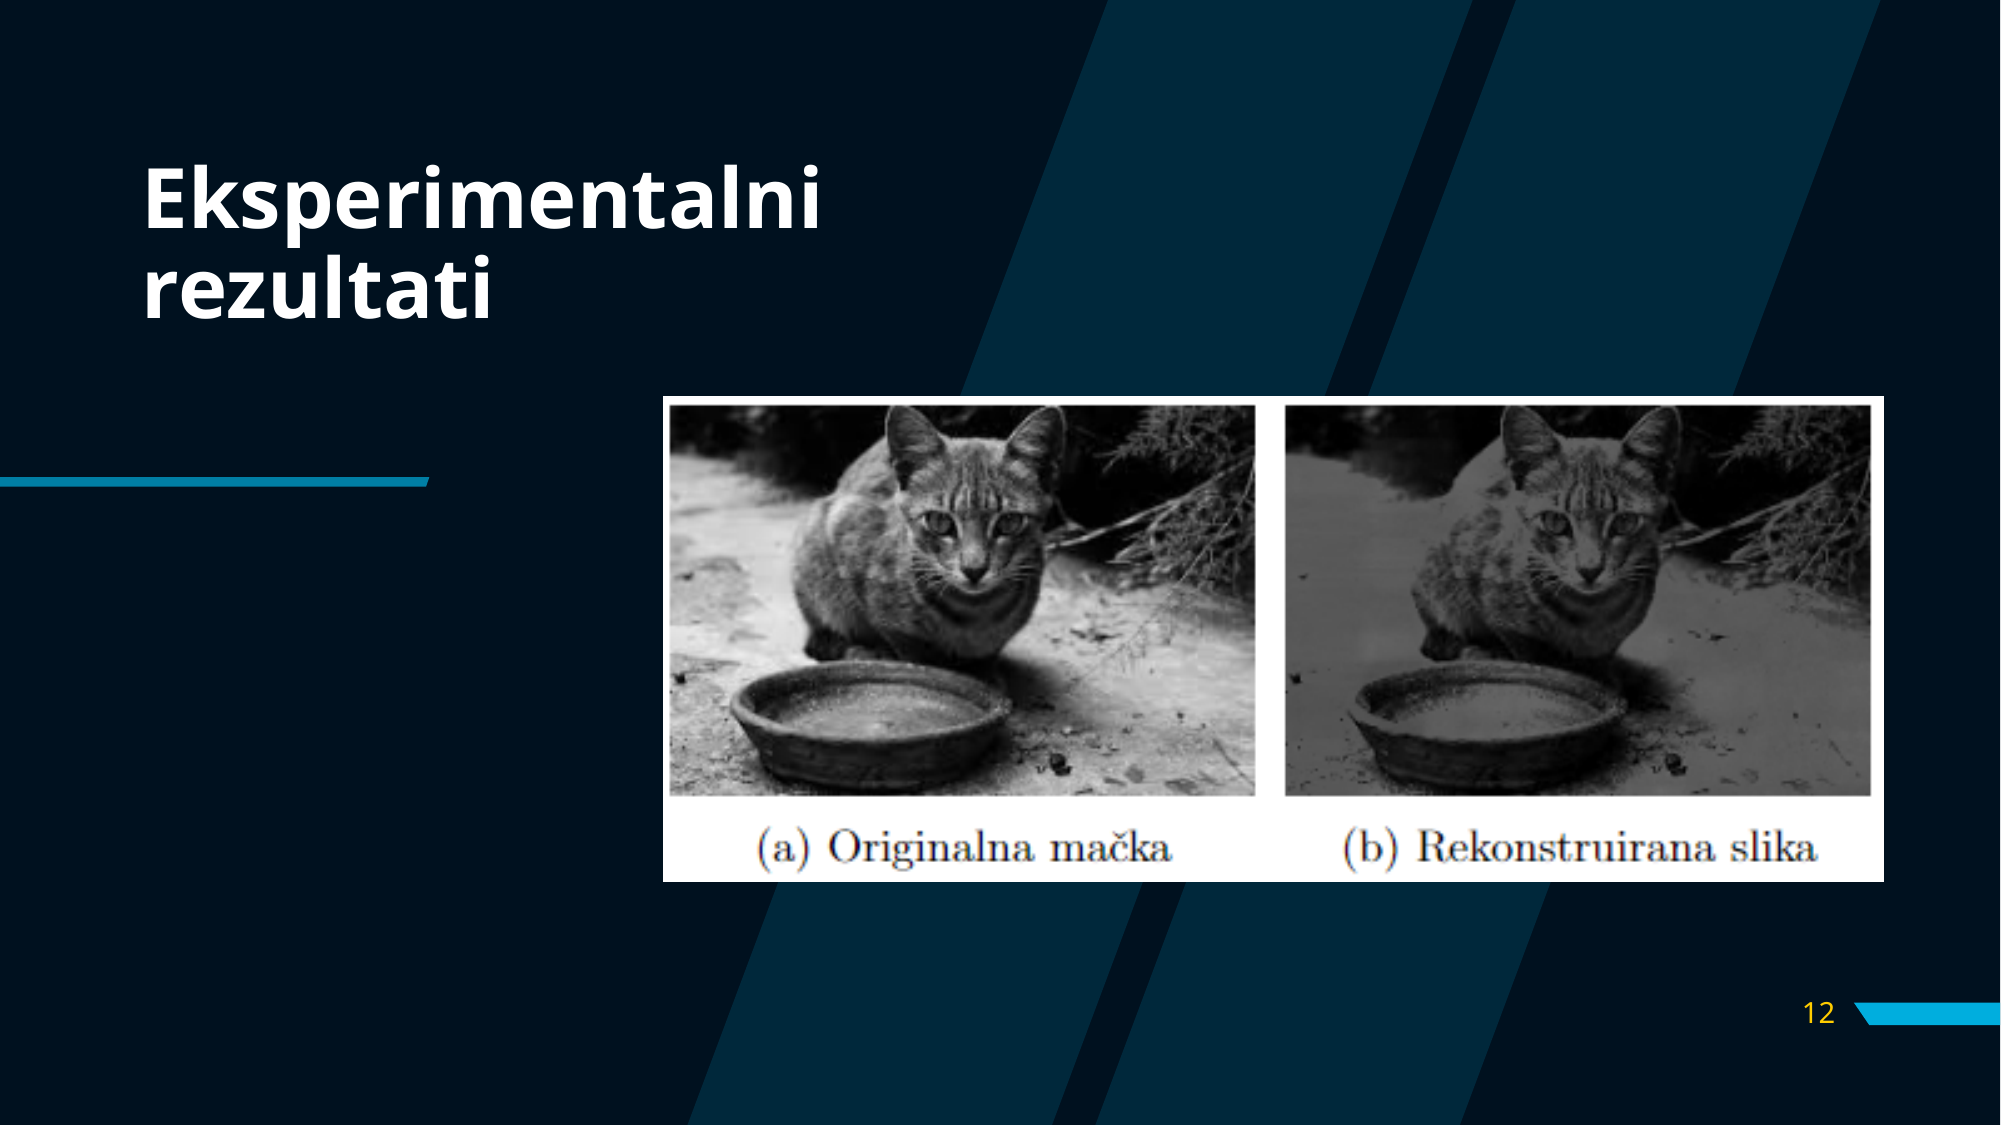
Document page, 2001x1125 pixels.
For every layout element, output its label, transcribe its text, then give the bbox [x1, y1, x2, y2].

picture [663, 396, 1884, 882]
text_box Eksperimentalni rezultati [126, 121, 1021, 372]
slide_number 12 [1760, 984, 1851, 1045]
